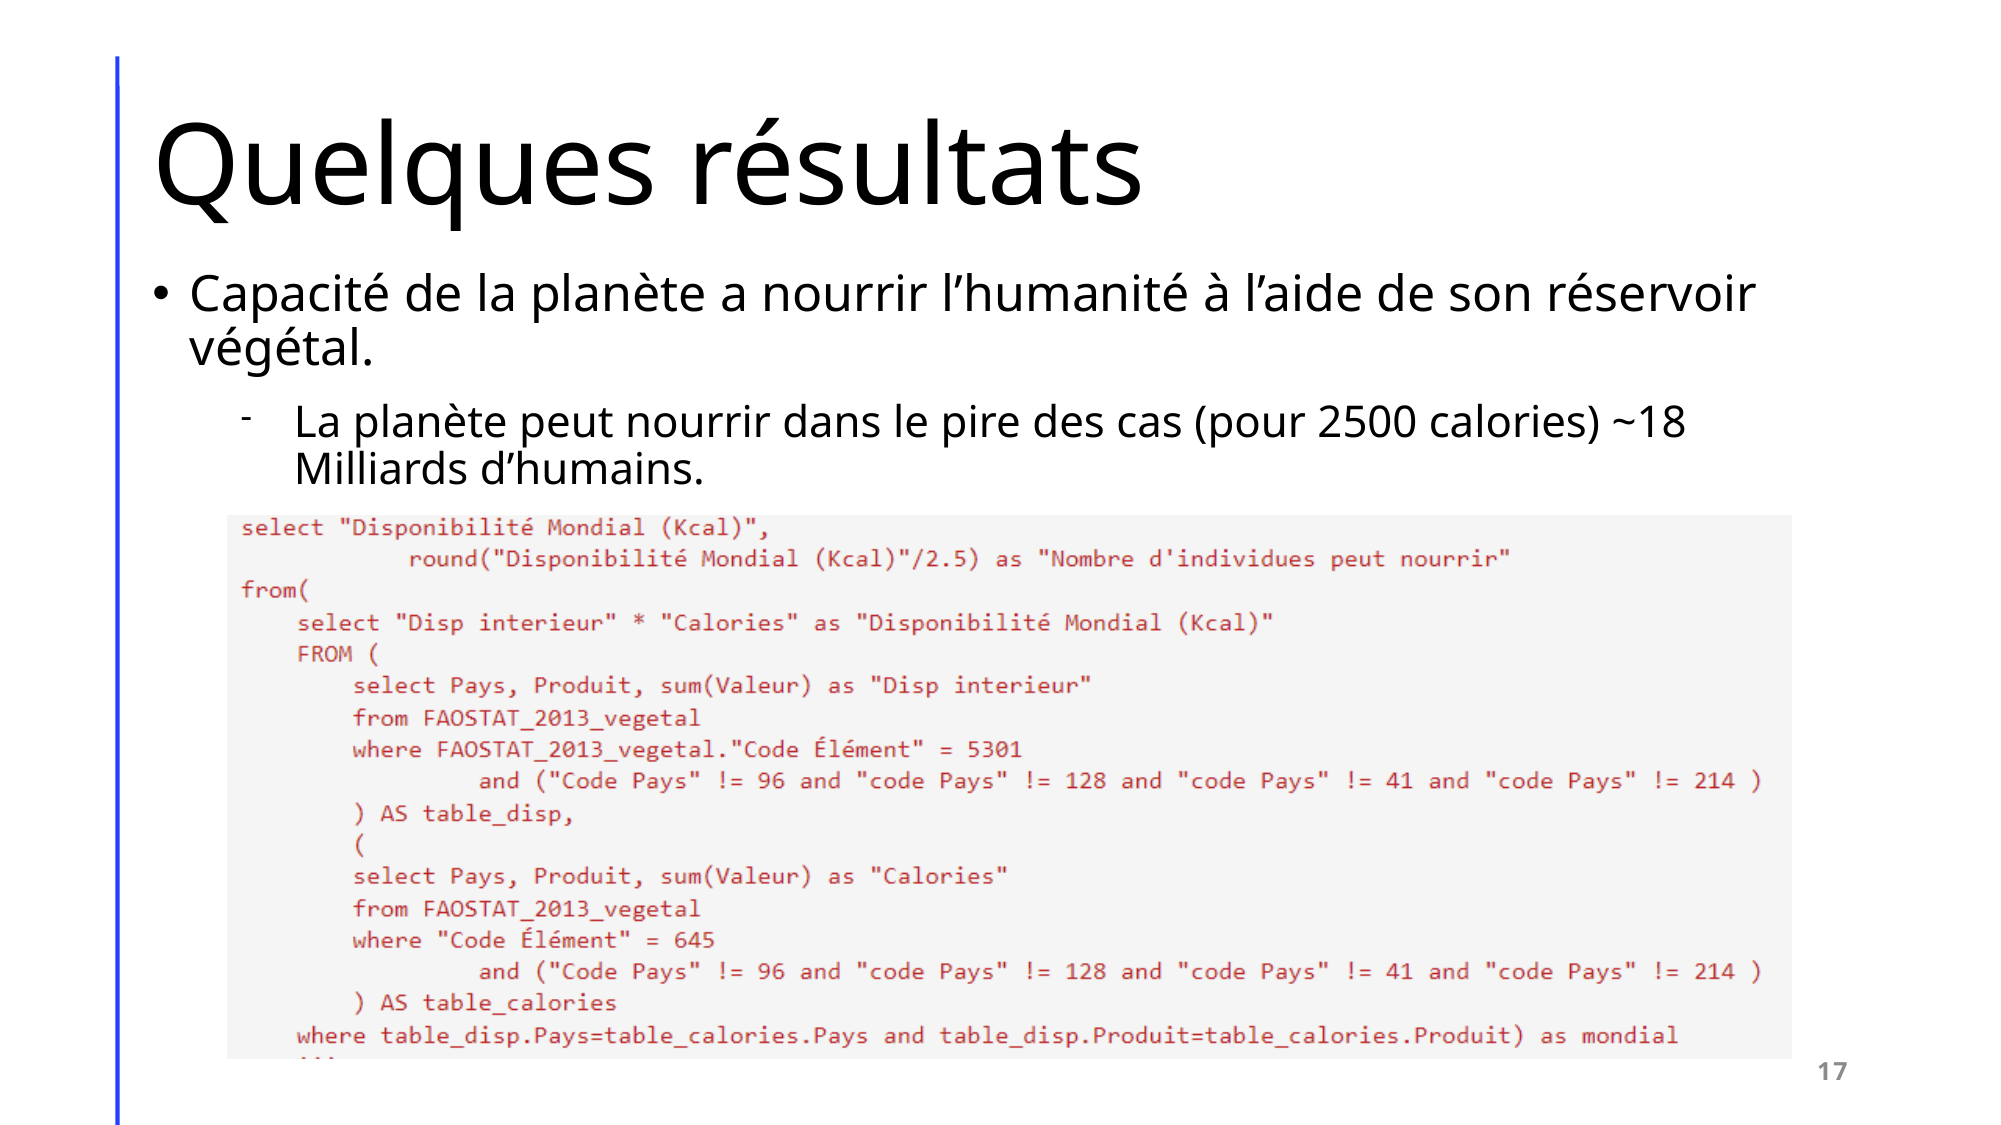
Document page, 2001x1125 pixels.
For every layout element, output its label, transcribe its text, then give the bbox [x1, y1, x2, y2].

title Quelques résultats [137, 59, 1863, 260]
list Capacité de la planète a nourrir l’humanité à l’aide de son réservoir végétal. La planète peut nourrir dans le pire des cas (pour 2500 calories) ~18 Milliards d’humains. [137, 260, 1863, 975]
picture [227, 514, 1792, 1060]
slide_number 12 [1412, 1042, 1863, 1103]
